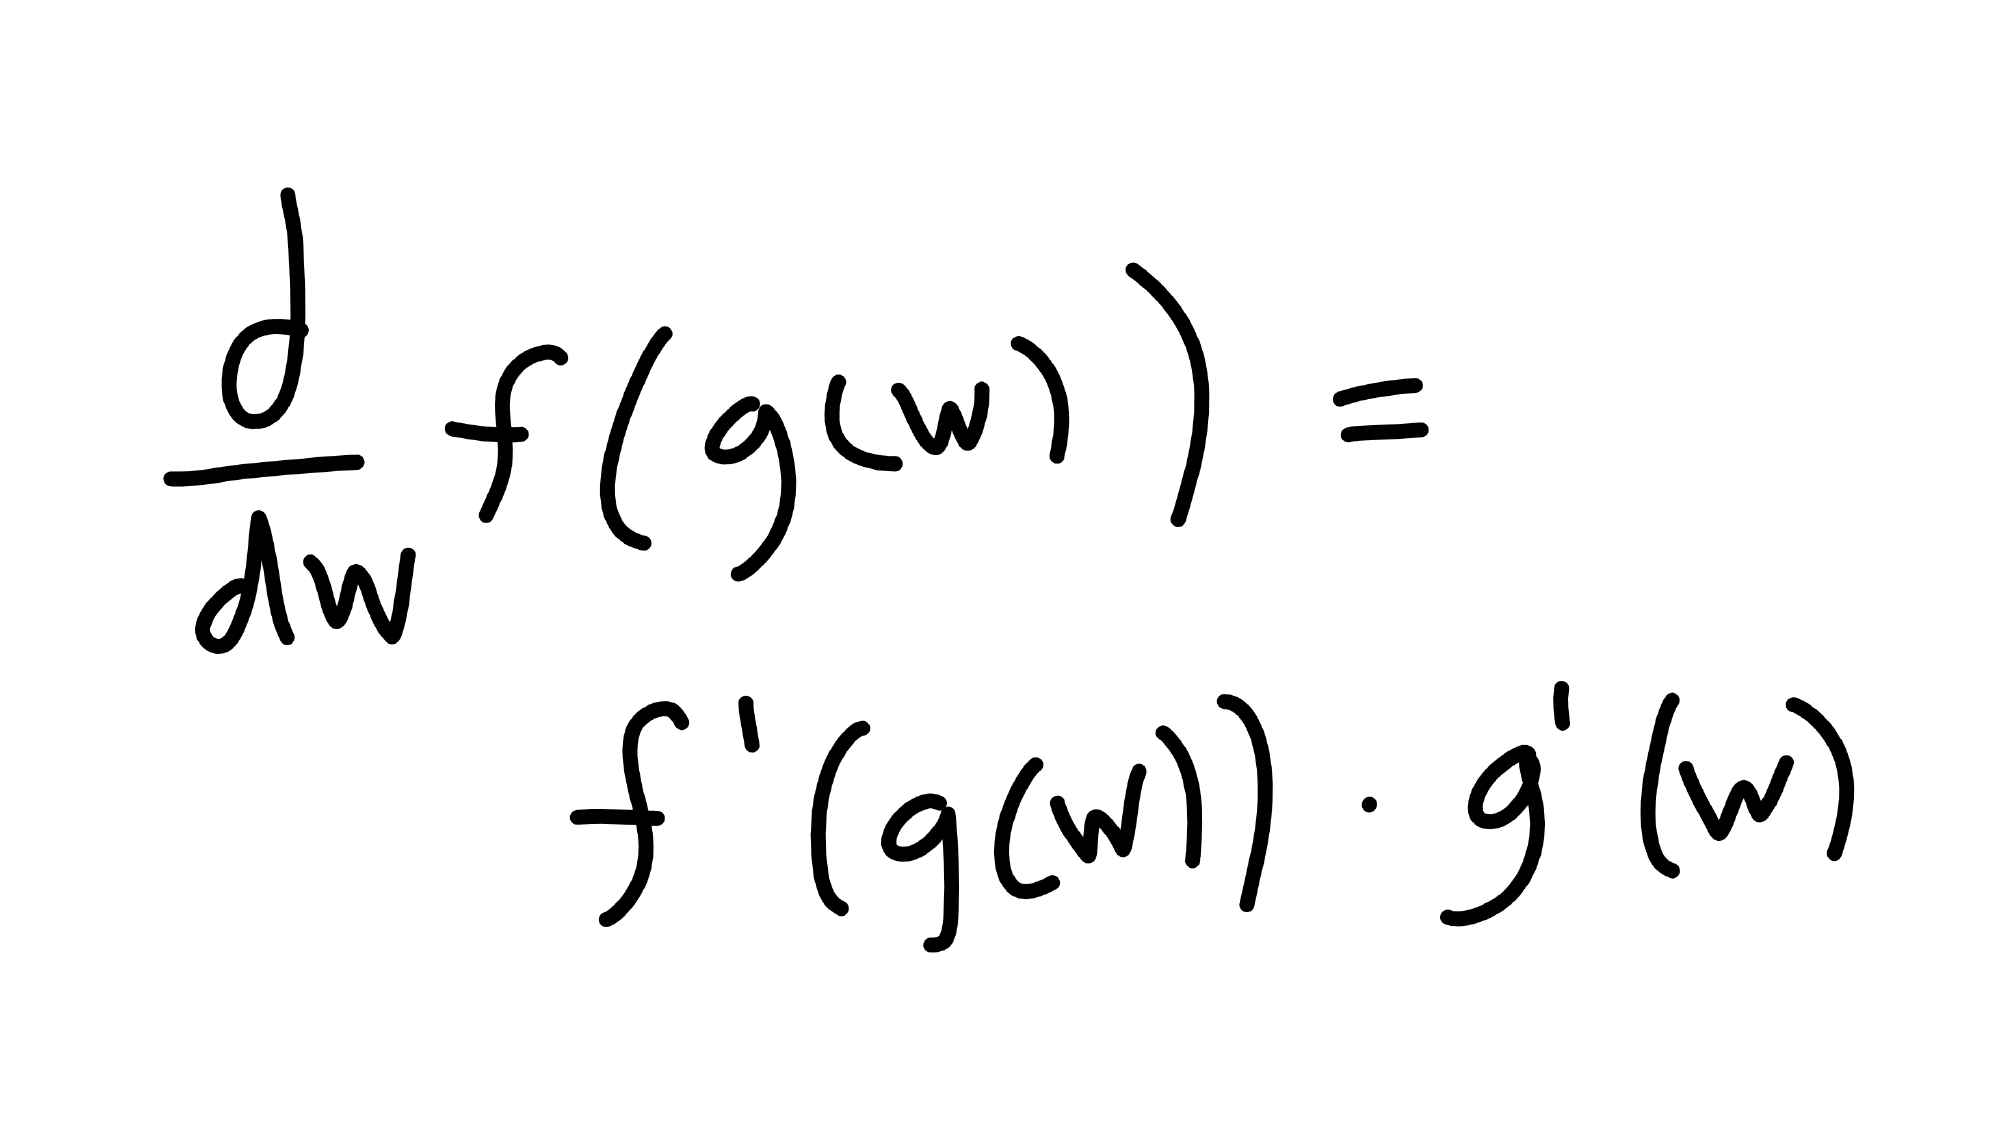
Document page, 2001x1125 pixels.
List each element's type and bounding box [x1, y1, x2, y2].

picture [145, 172, 1855, 953]
